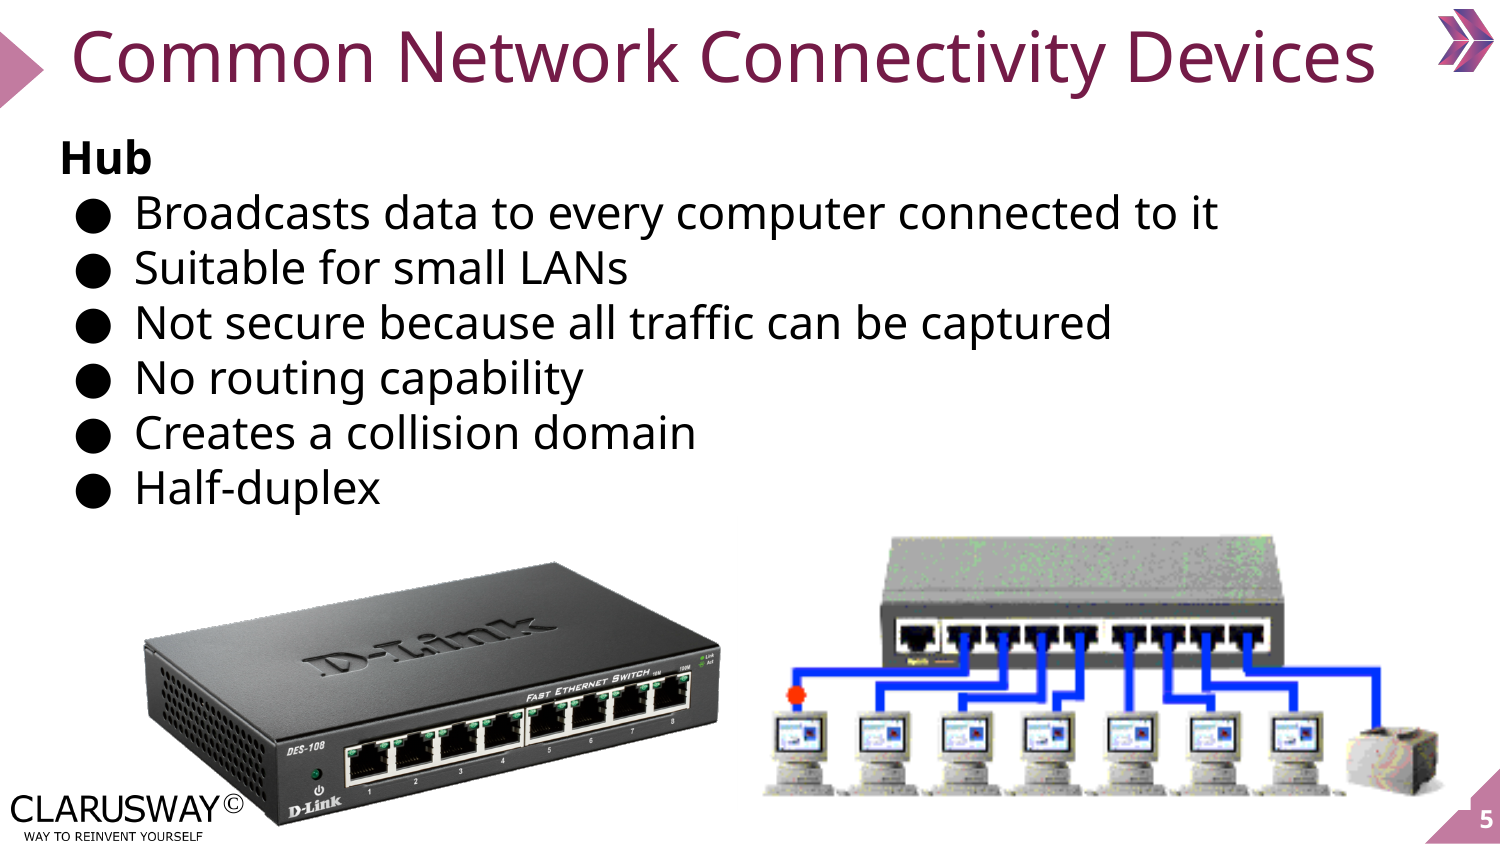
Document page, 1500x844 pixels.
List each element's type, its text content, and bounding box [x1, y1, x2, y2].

picture [11, 503, 1471, 844]
title Common Network Connectivity Devices [70, 28, 1419, 113]
text_box Hub Broadcasts data to every computer connected to it Suitable for small LANs Not secure because all traffic can be captured No routing capability Creates a collision domain Half-duplex [43, 113, 1457, 432]
picture [1438, 9, 1494, 72]
slide_number 5 [1418, 760, 1494, 838]
